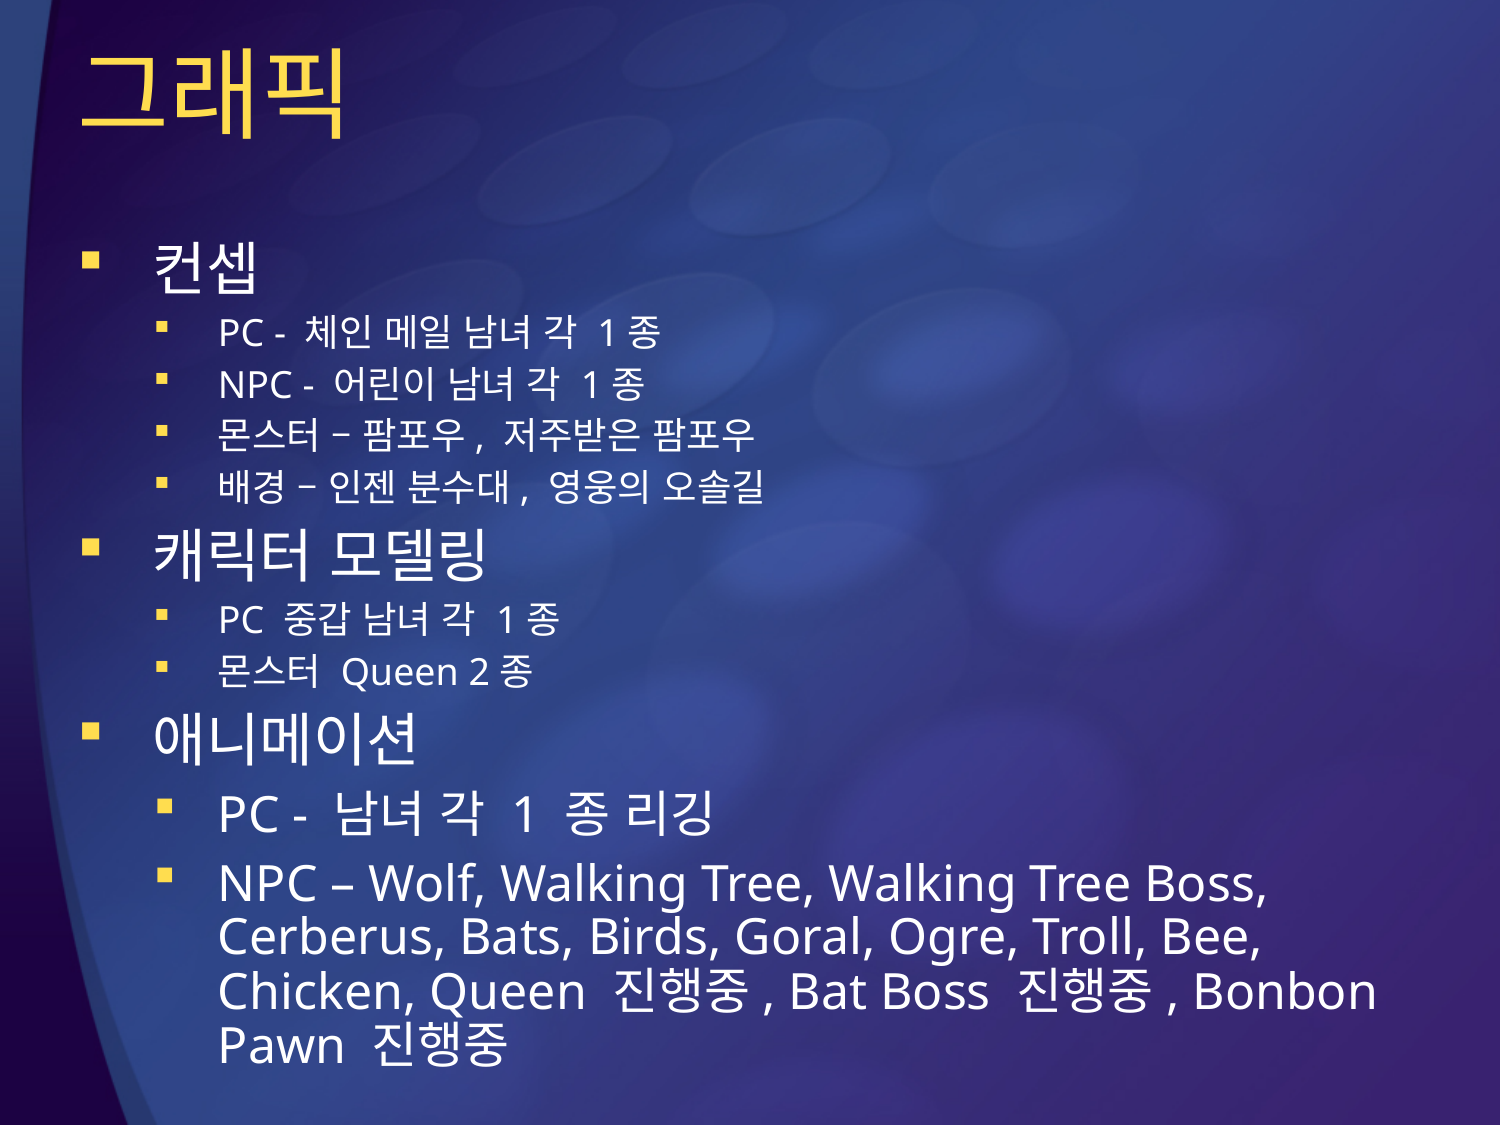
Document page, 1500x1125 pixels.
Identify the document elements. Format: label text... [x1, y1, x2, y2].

picture [0, 0, 1500, 1125]
title 그래픽 [62, 37, 1440, 161]
list 컨셉 PC - 체인 메일 남녀 각 1종 NPC - 어린이 남녀 각 1종 몬스터 – 팜포우, 저주받은 팜포우 배경 – 인젠 분수대, 영웅의 오솔길 캐릭터 모델링 PC 중갑 남녀 각 1종 몬스터 Queen 2종 애니메이션 PC - 남녀 각 1 종 리깅 NPC – Wolf, Walking Tree, Walking Tree Boss, Cerberus, Bats, Birds, Goral, Ogre, Troll, Bee, Chicken, Queen 진행중, Bat Boss 진행중, Bonbon Pawn 진행중 [62, 231, 1439, 1125]
